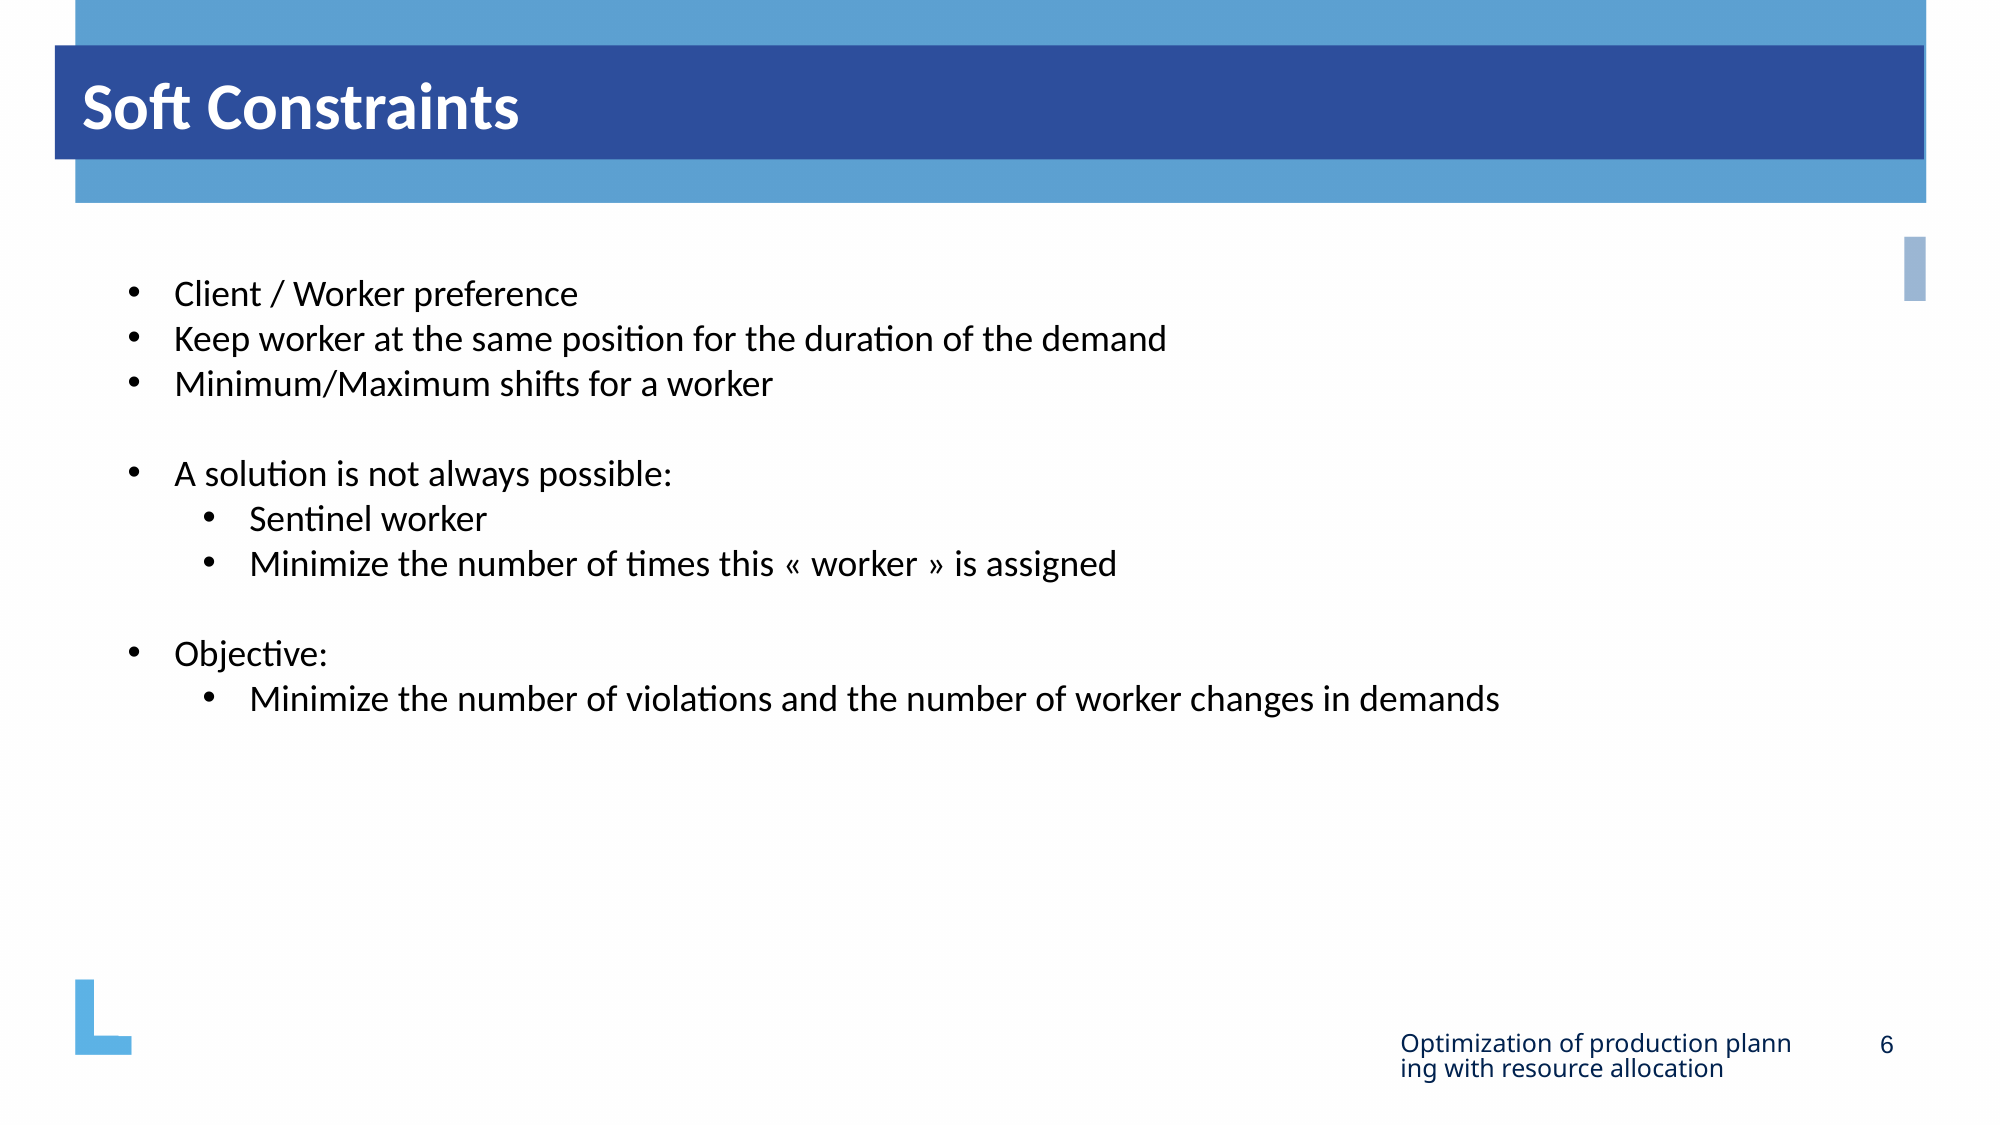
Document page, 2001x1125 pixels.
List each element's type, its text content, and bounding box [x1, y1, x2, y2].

slide_number 6 [1827, 1014, 1909, 1074]
text_box Client / Worker preference Keep worker at the same position for the duration of the demand Minimum/Maximum shifts for a worker A solution is not always possible: Sentinel worker Minimize the number of times this « worker » is assigned Objective: Minimize the number of violations and the number of worker changes in demands [112, 261, 1558, 727]
footer Optimization of production planning with resource allocation [1385, 1014, 1810, 1074]
title Soft Constraints [67, 46, 1916, 161]
picture [0, 0, 2001, 1125]
